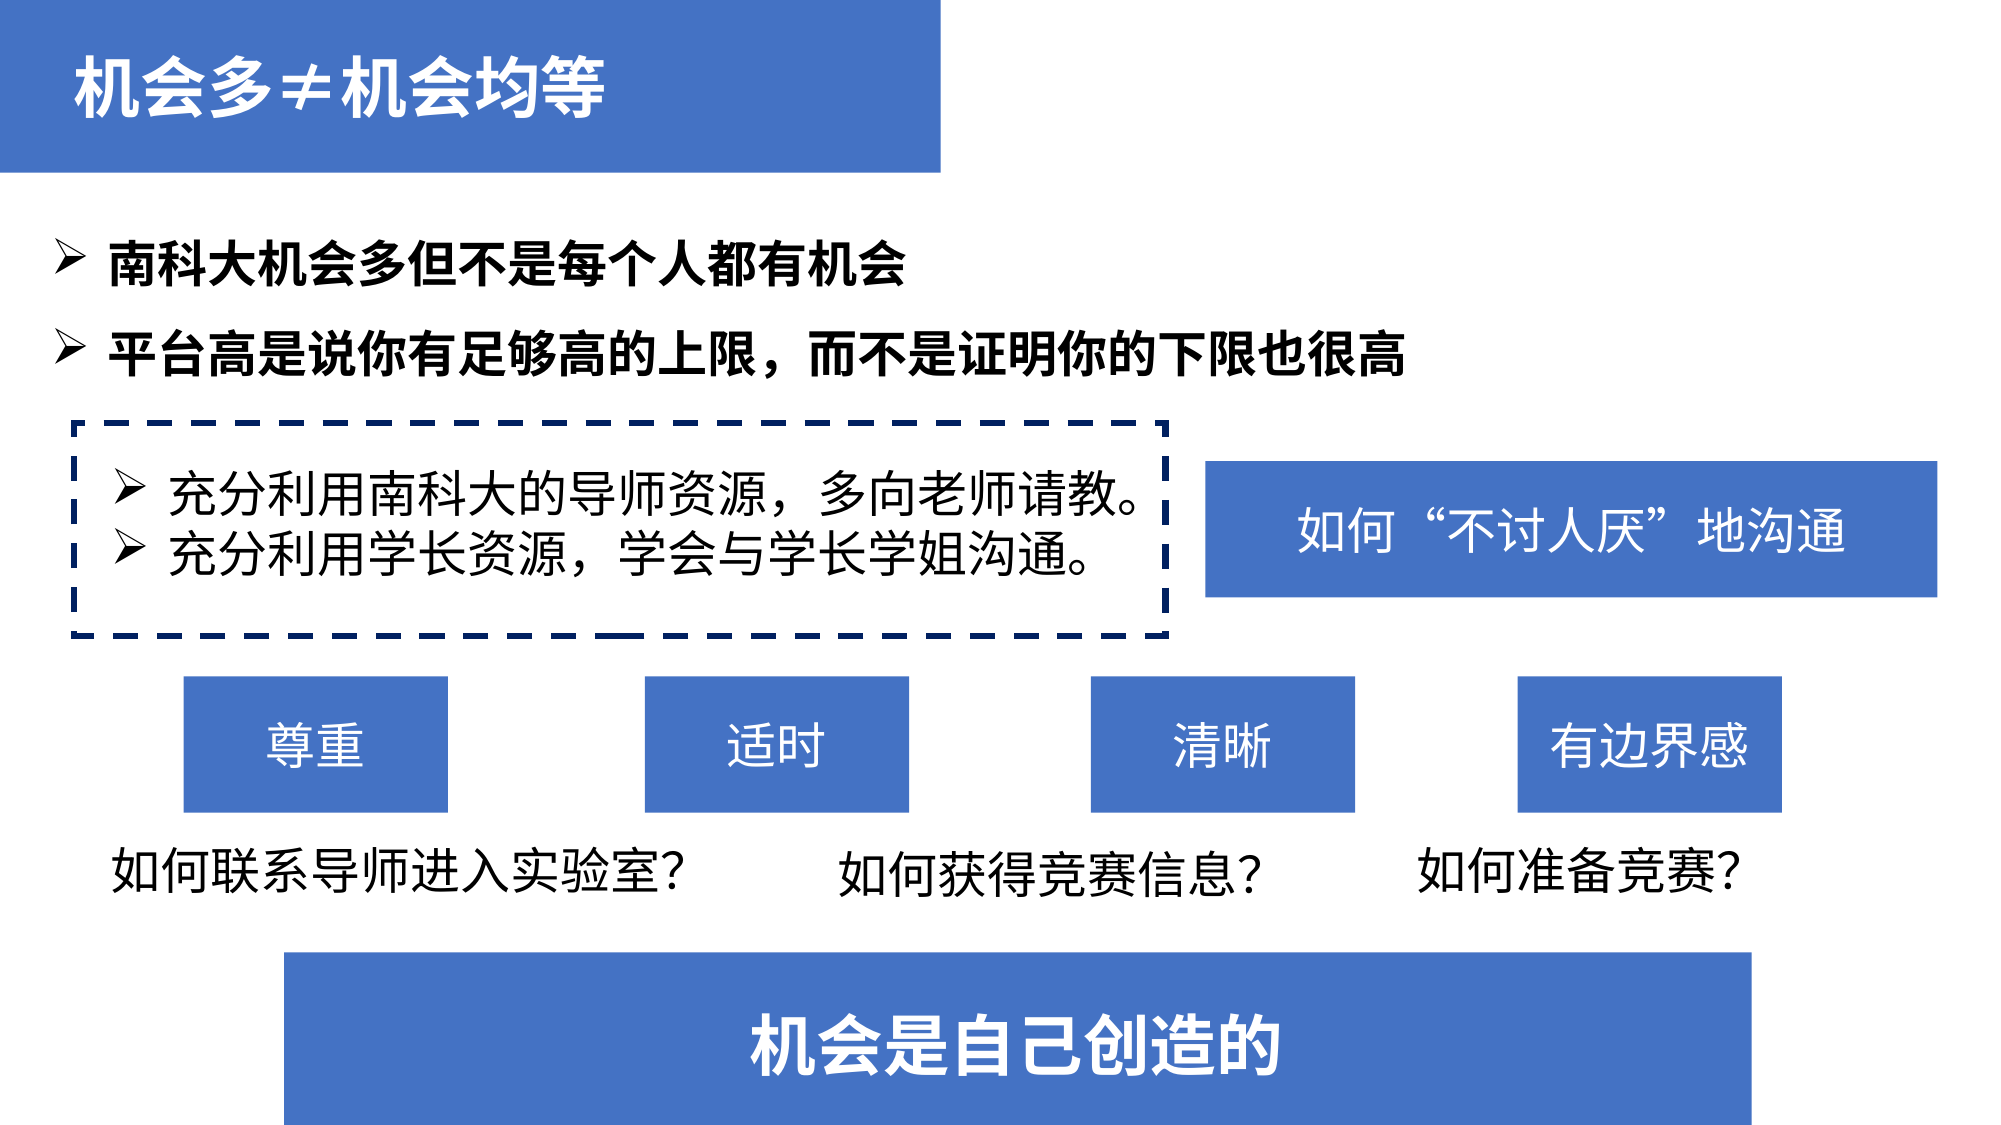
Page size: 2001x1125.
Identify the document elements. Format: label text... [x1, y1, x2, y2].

text_box 尊重 [183, 675, 449, 814]
text_box 机会多≠机会均等 [59, 38, 1060, 133]
text_box [283, 951, 1753, 1125]
text_box 有边界感 [1517, 675, 1783, 814]
text_box 南科大机会多但不是每个人都有机会 平台高是说你有足够高的上限，而不是证明你的下限也很高 [36, 195, 2000, 390]
text_box 清晰 [1090, 675, 1356, 814]
text_box 如何准备竞赛？ [1401, 832, 2000, 908]
text_box 如何“不讨人厌”地沟通 [1224, 460, 1938, 598]
text_box 机会是自己创造的 [734, 996, 1735, 1091]
text_box 适时 [644, 675, 910, 814]
text_box [0, 0, 942, 174]
text_box 如何联系导师进入实验室？ [96, 832, 826, 908]
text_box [73, 422, 1224, 636]
text_box 如何获得竞赛信息？ [822, 836, 1553, 911]
